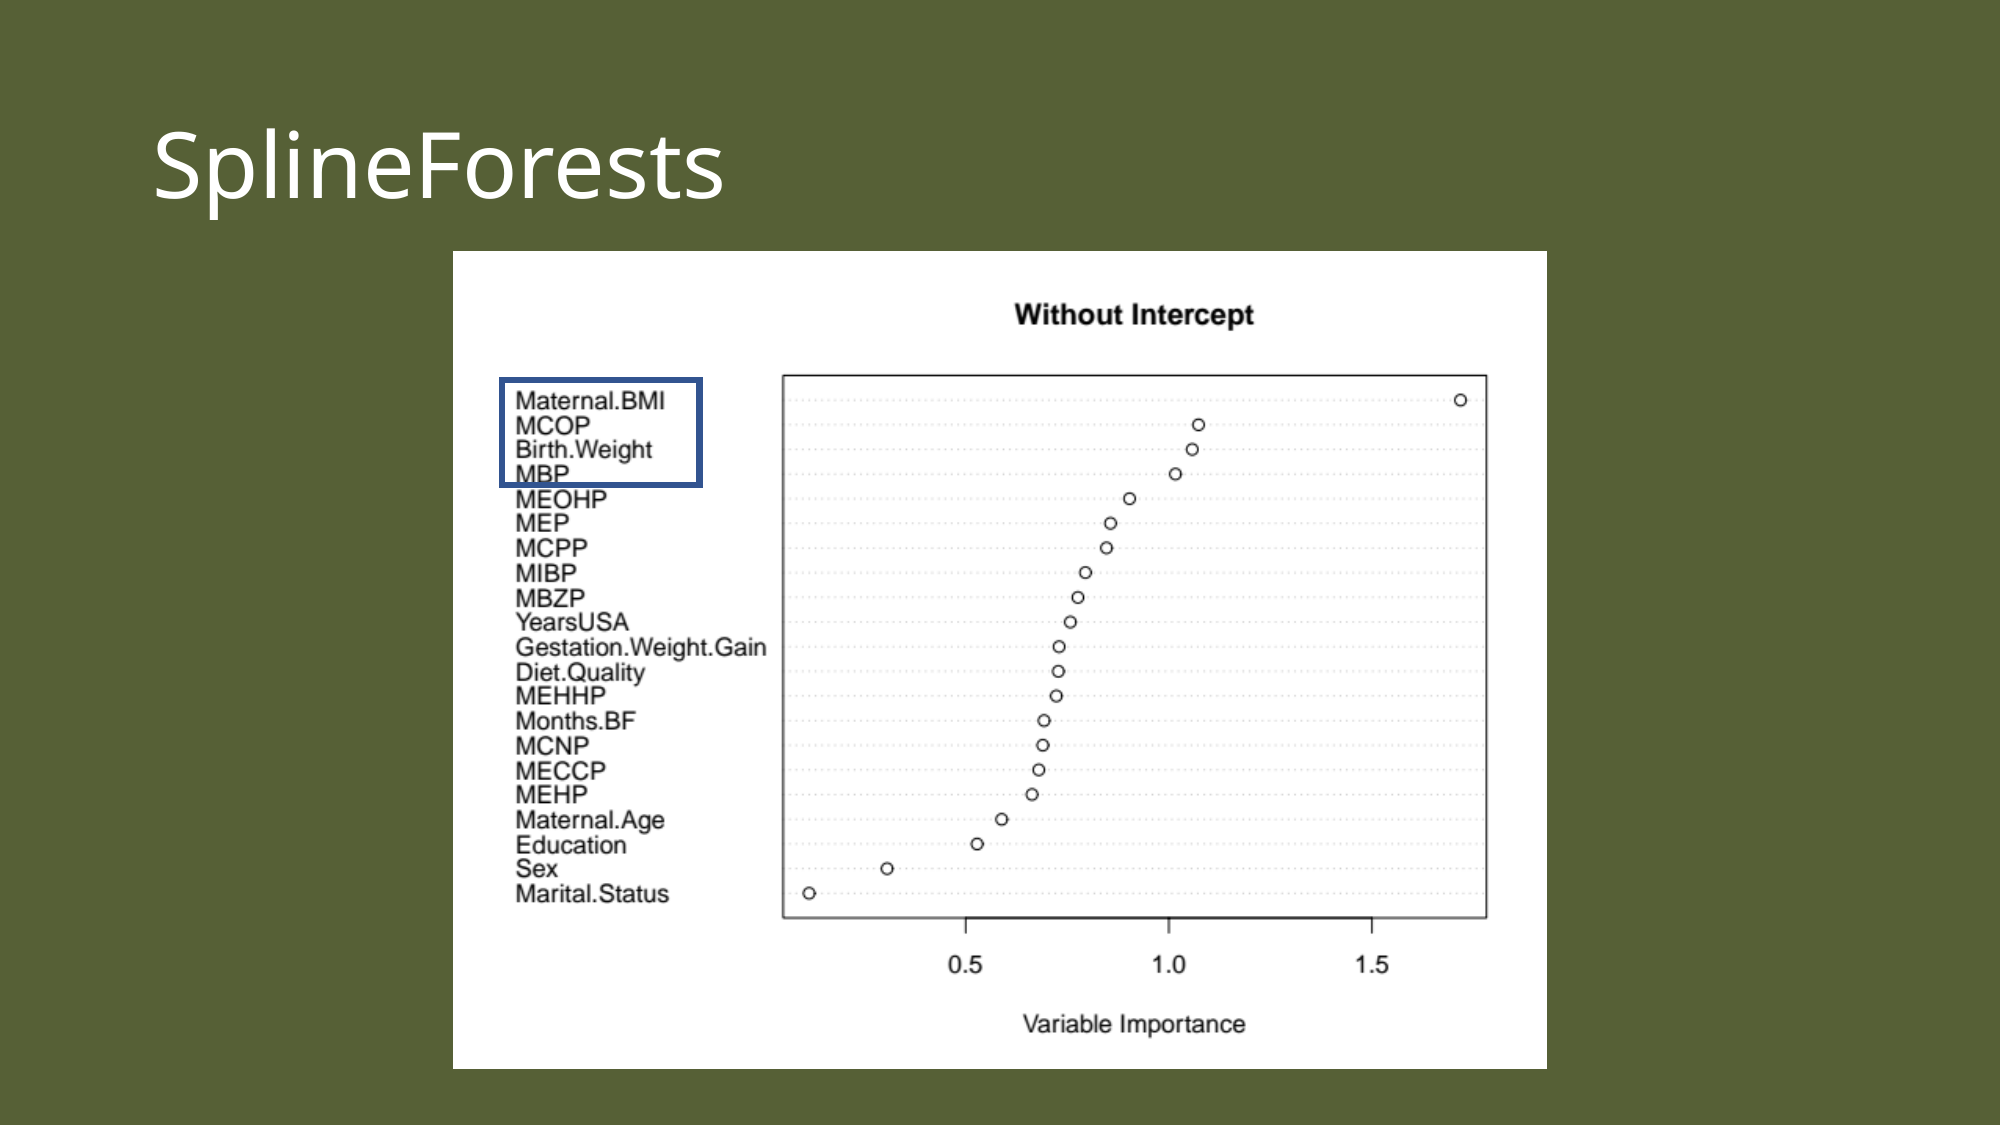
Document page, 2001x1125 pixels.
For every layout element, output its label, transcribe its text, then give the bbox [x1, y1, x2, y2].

title SplineForests [137, 59, 1863, 278]
picture [453, 251, 1547, 1069]
